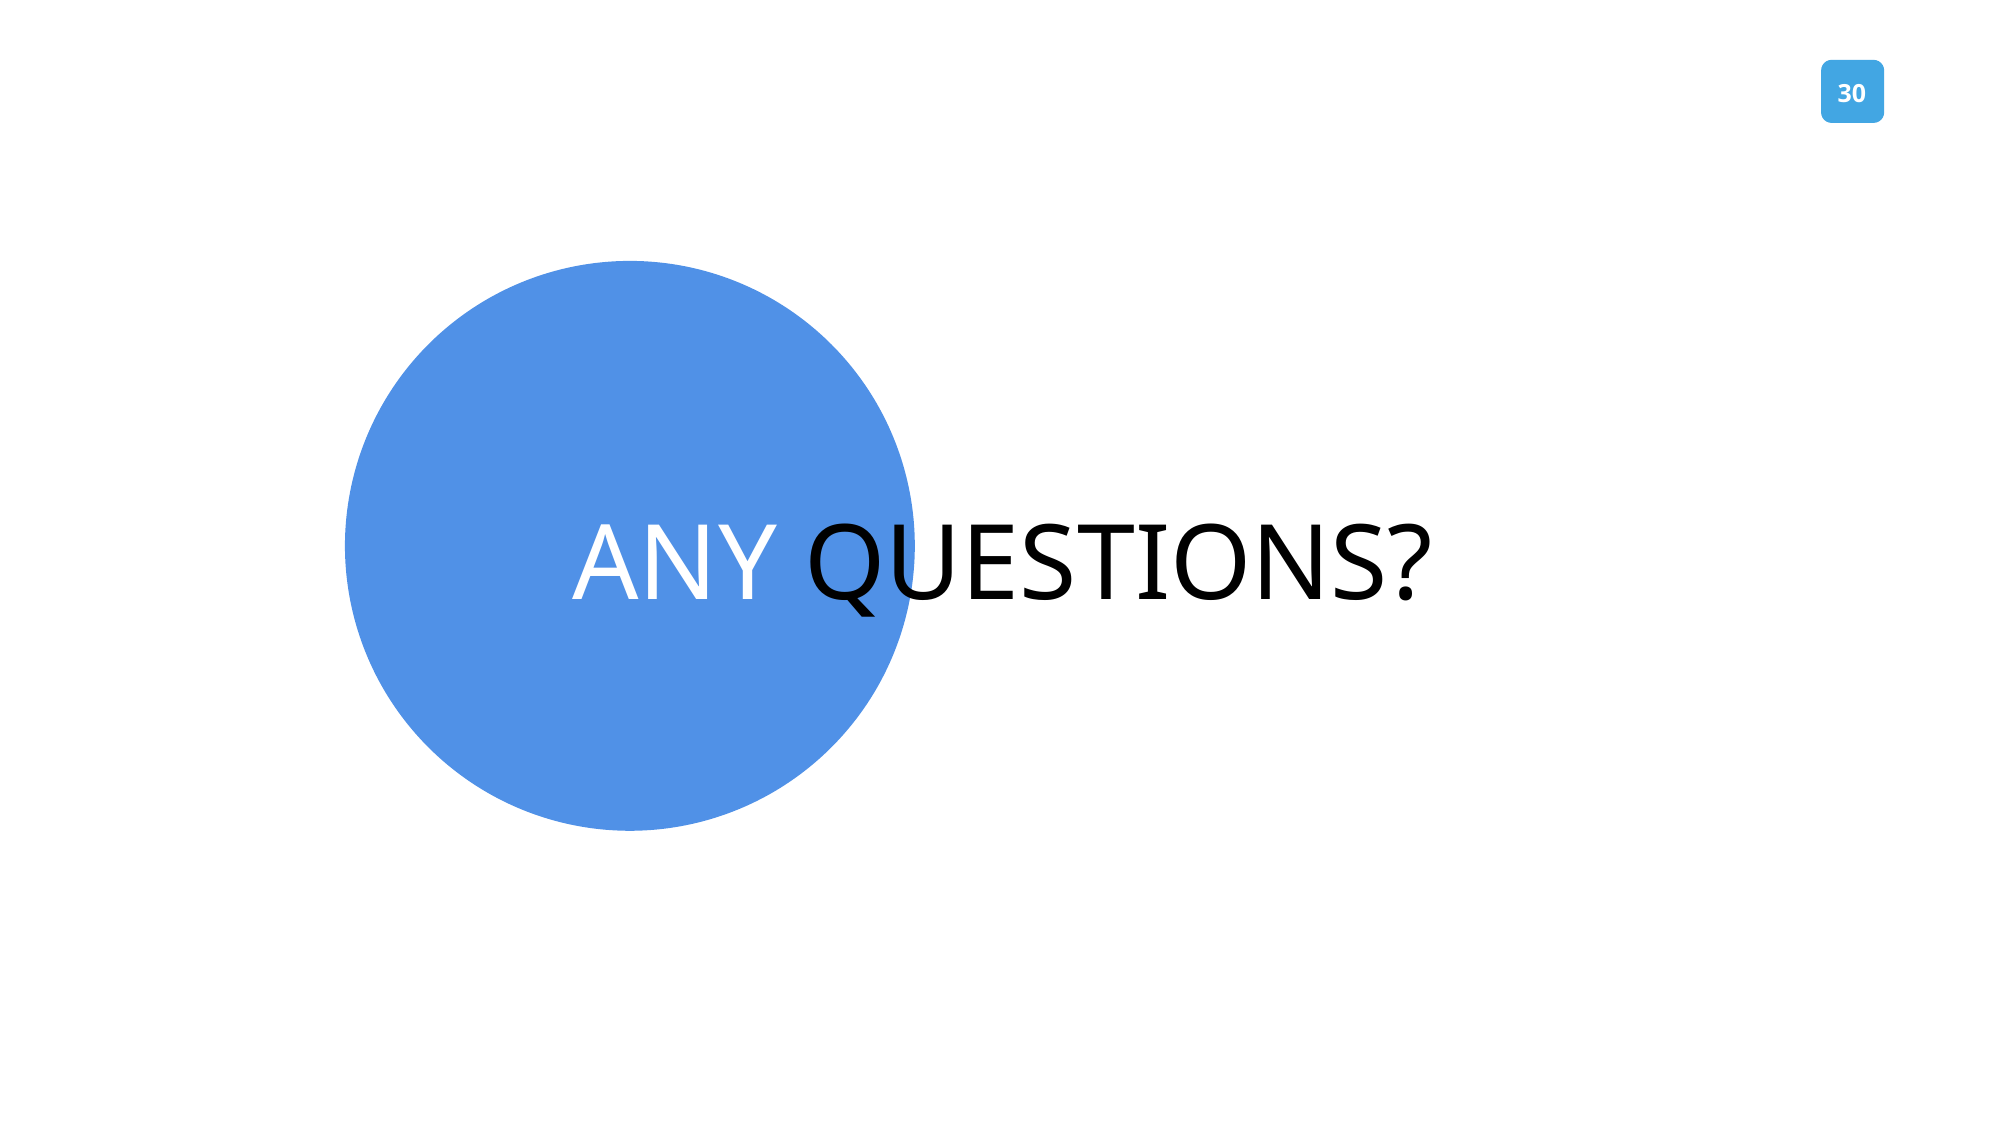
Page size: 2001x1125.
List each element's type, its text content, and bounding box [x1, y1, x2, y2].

text_box [343, 259, 907, 832]
text_box ANY QUESTIONS? [503, 473, 1503, 628]
